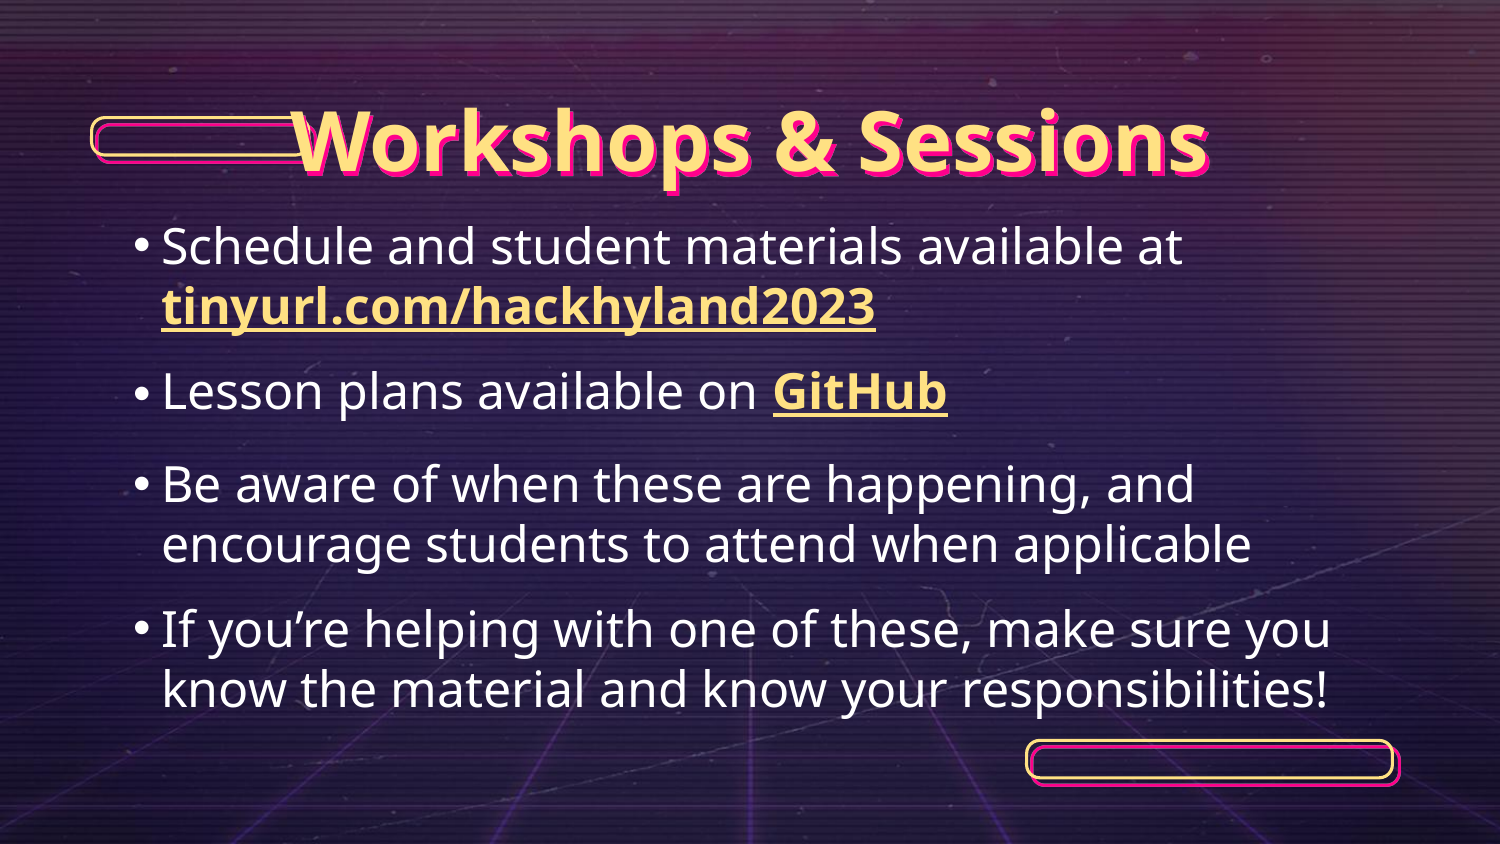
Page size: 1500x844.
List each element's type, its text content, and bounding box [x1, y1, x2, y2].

picture [0, 0, 1500, 844]
list Schedule and student materials available at tinyurl.com/hackhyland2023 Lesson plans available on GitHub Be aware of when these are happening, and encourage students to attend when applicable If you’re helping with one of these, make sure you know the material and know your responsibilities! [118, 199, 1382, 760]
title Workshops & Sessions [118, 72, 1382, 167]
